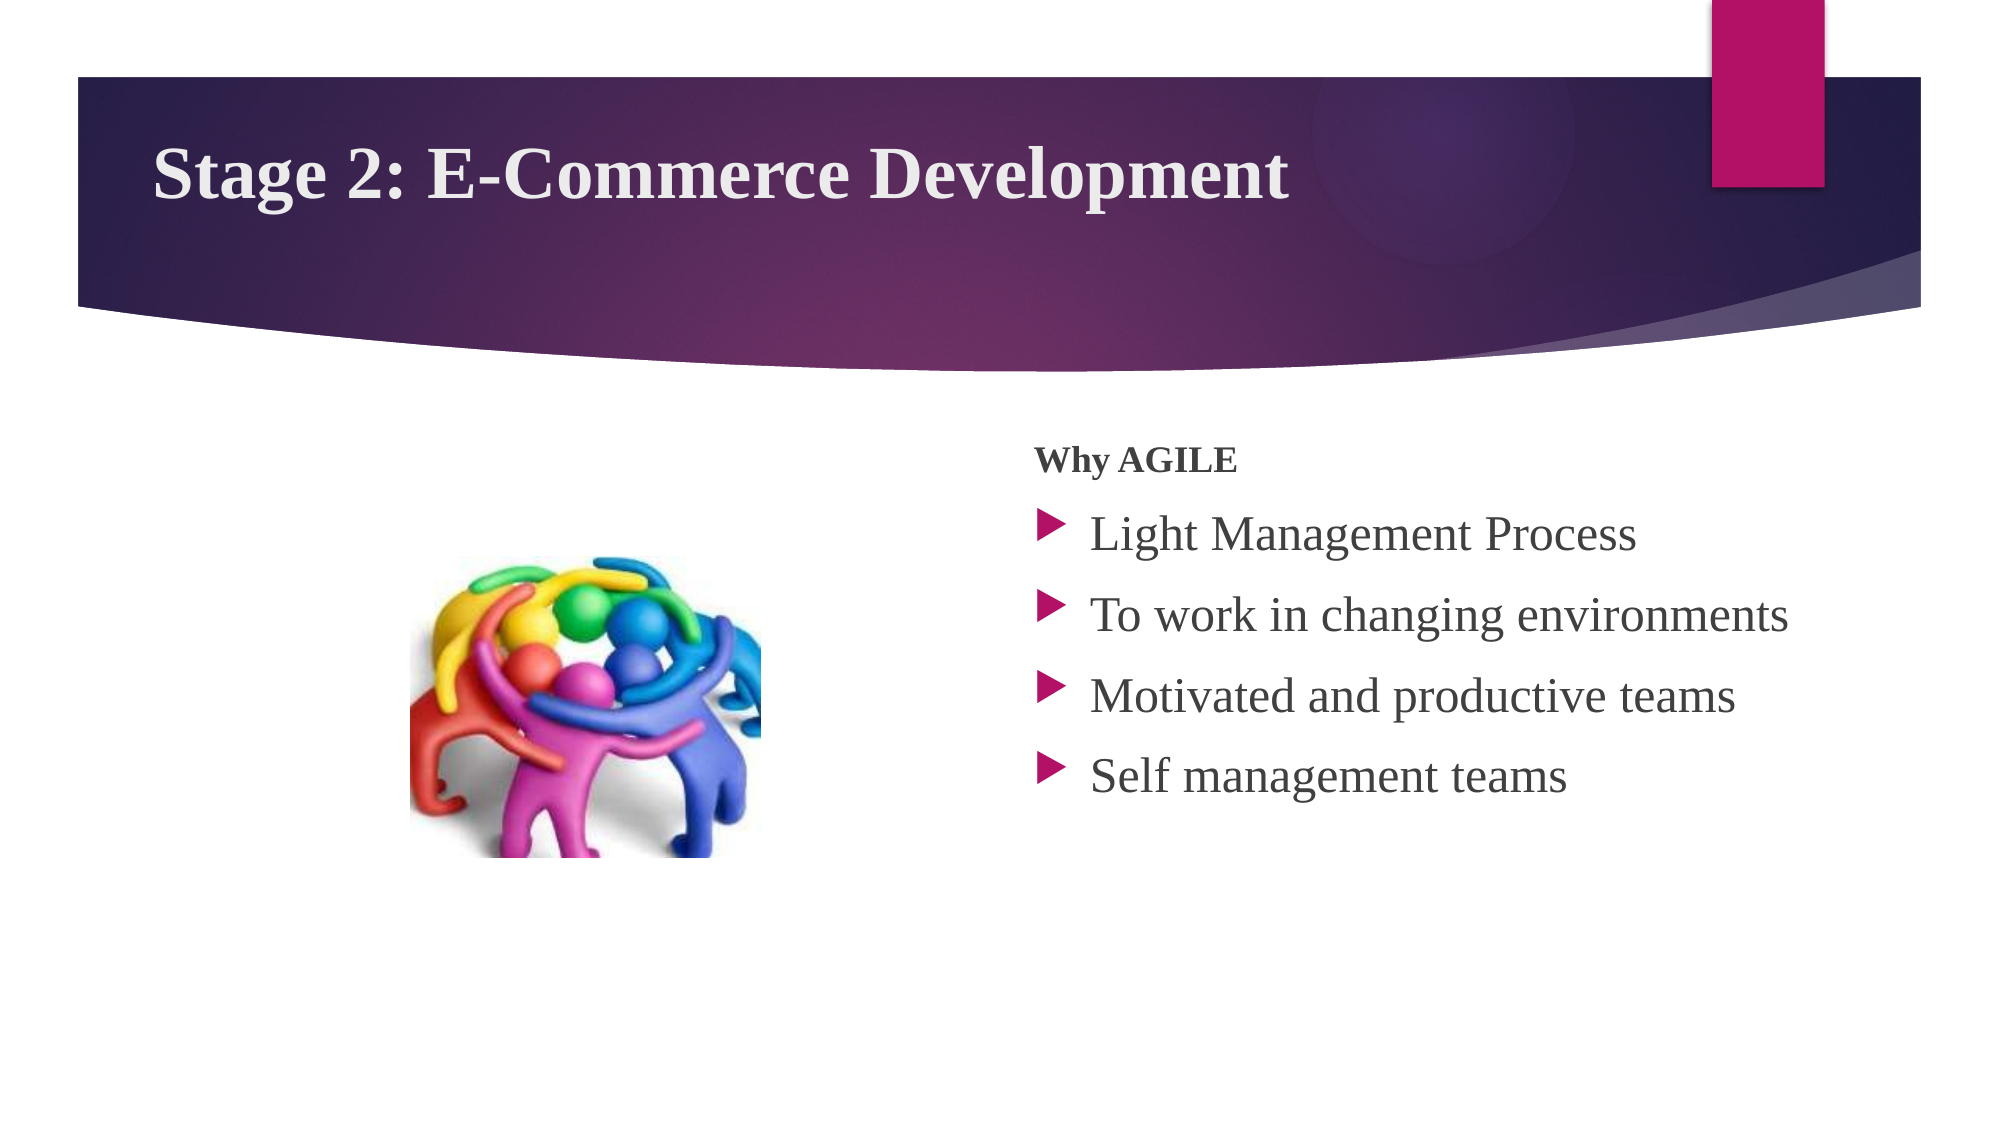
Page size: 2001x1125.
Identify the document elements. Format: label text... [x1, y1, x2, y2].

list Why AGILE Light Management Process To work in changing environments Motivated and productive teams Self management teams [1018, 427, 1810, 988]
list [410, 556, 761, 859]
title Stage 2: E-Commerce Development [137, 50, 1863, 197]
